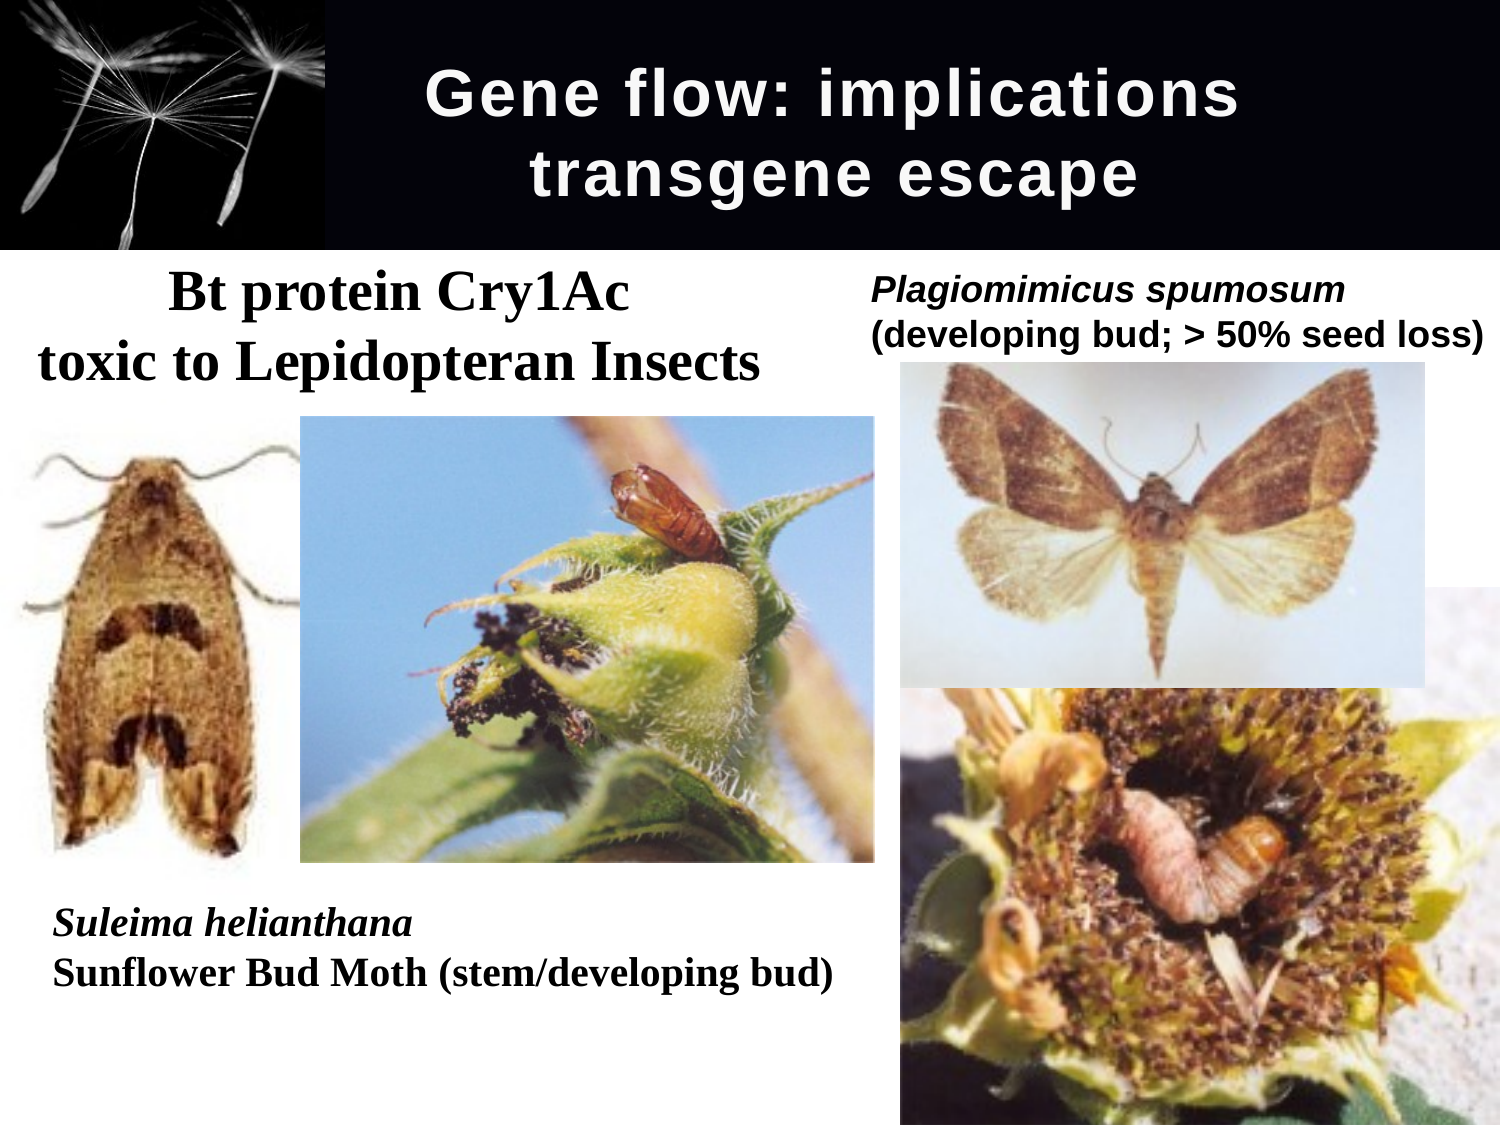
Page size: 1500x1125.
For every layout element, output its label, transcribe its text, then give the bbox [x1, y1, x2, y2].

text_box Gene flow: implications transgene escape [371, 42, 1297, 218]
picture [0, 0, 326, 251]
picture [899, 317, 1500, 1125]
text_box Bt protein Cry1Ac toxic to Lepidopteran Insects [0, 244, 975, 400]
text_box [326, 0, 1500, 250]
picture [0, 399, 876, 901]
text_box Plagiomimicus spumosum (developing bud; > 50% seed loss) [856, 257, 1500, 362]
text_box Suleima helianthana Sunflower Bud Moth (stem/developing bud) [37, 887, 894, 1003]
